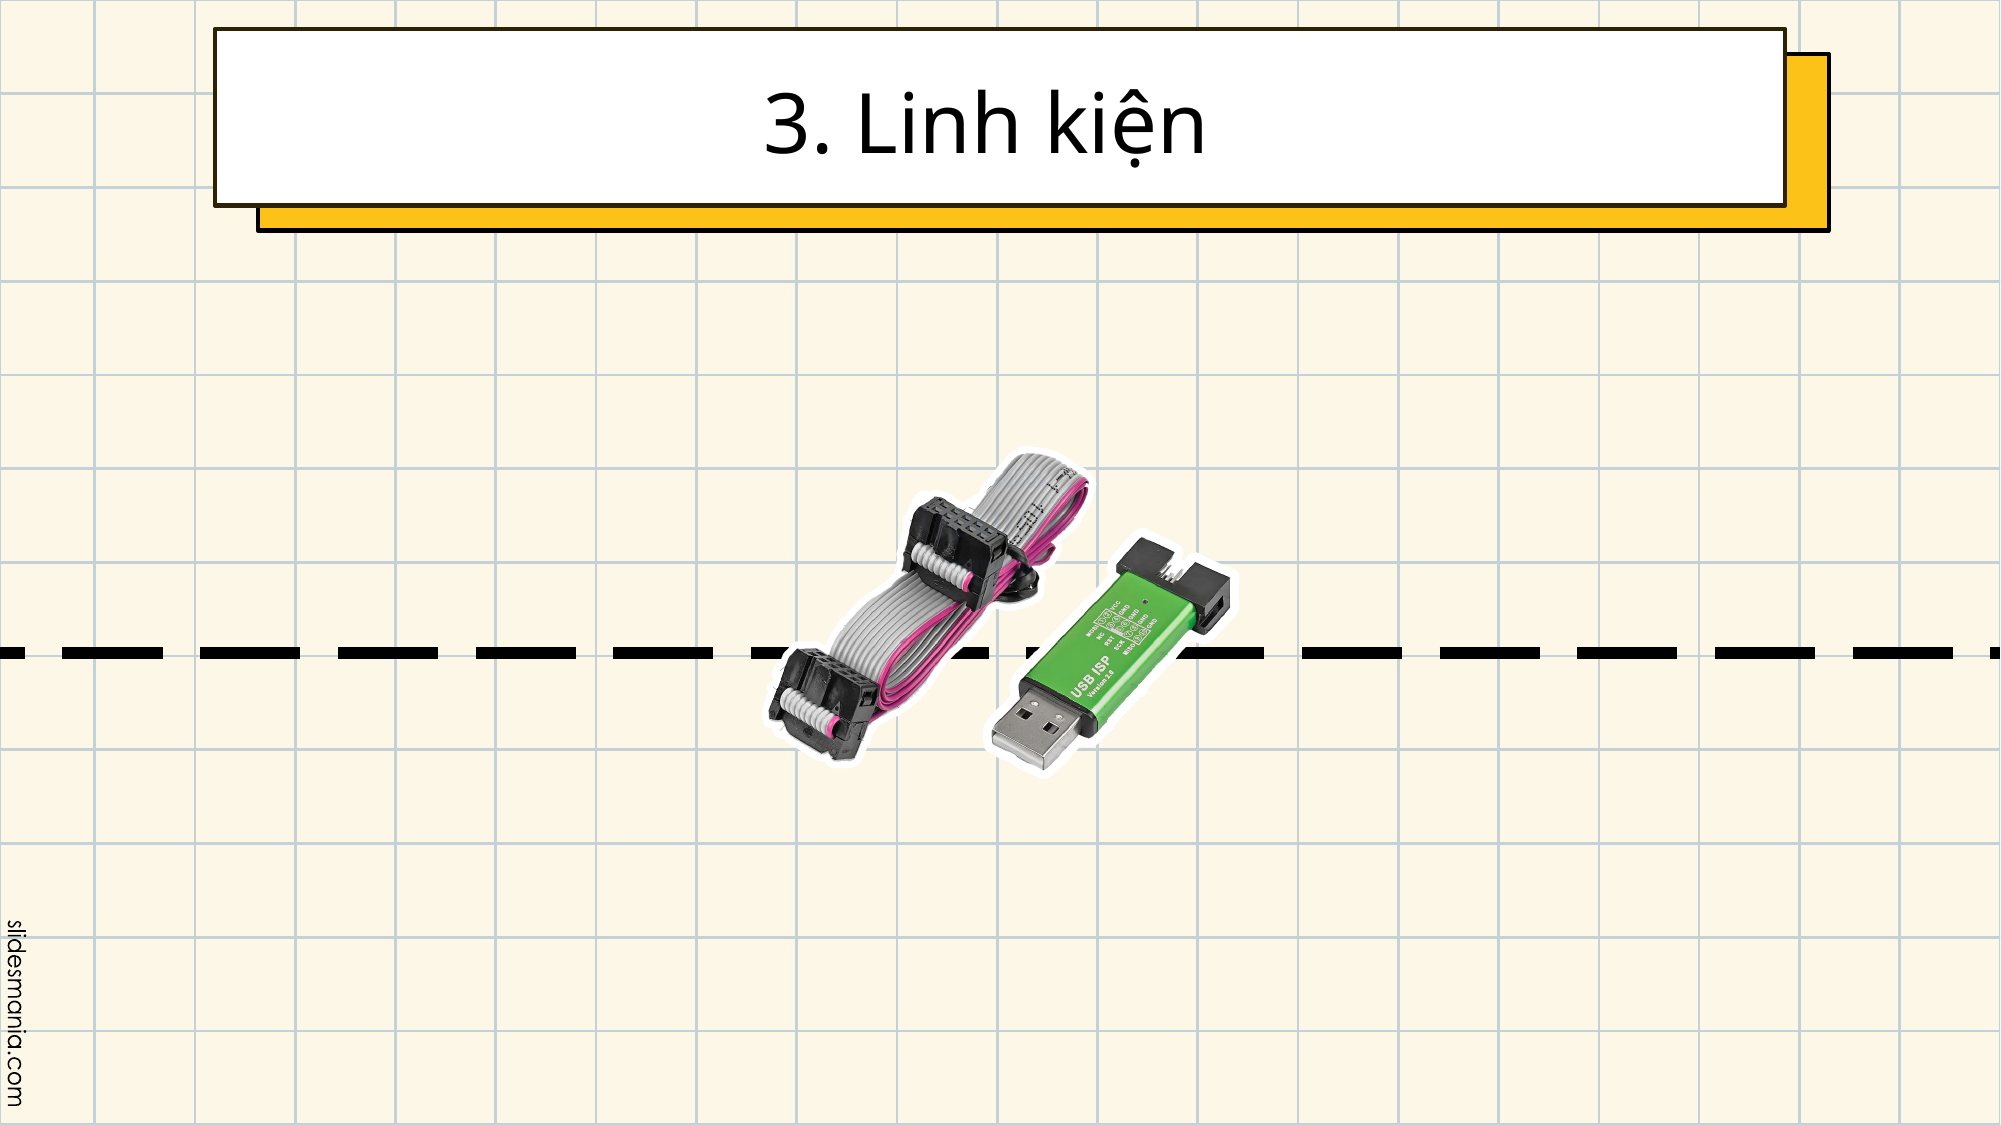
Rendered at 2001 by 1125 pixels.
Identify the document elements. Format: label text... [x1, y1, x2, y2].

text_box [213, 27, 1787, 208]
picture [745, 416, 1255, 925]
text_box [256, 52, 1831, 233]
title 3. Linh kiện [201, 67, 1772, 193]
